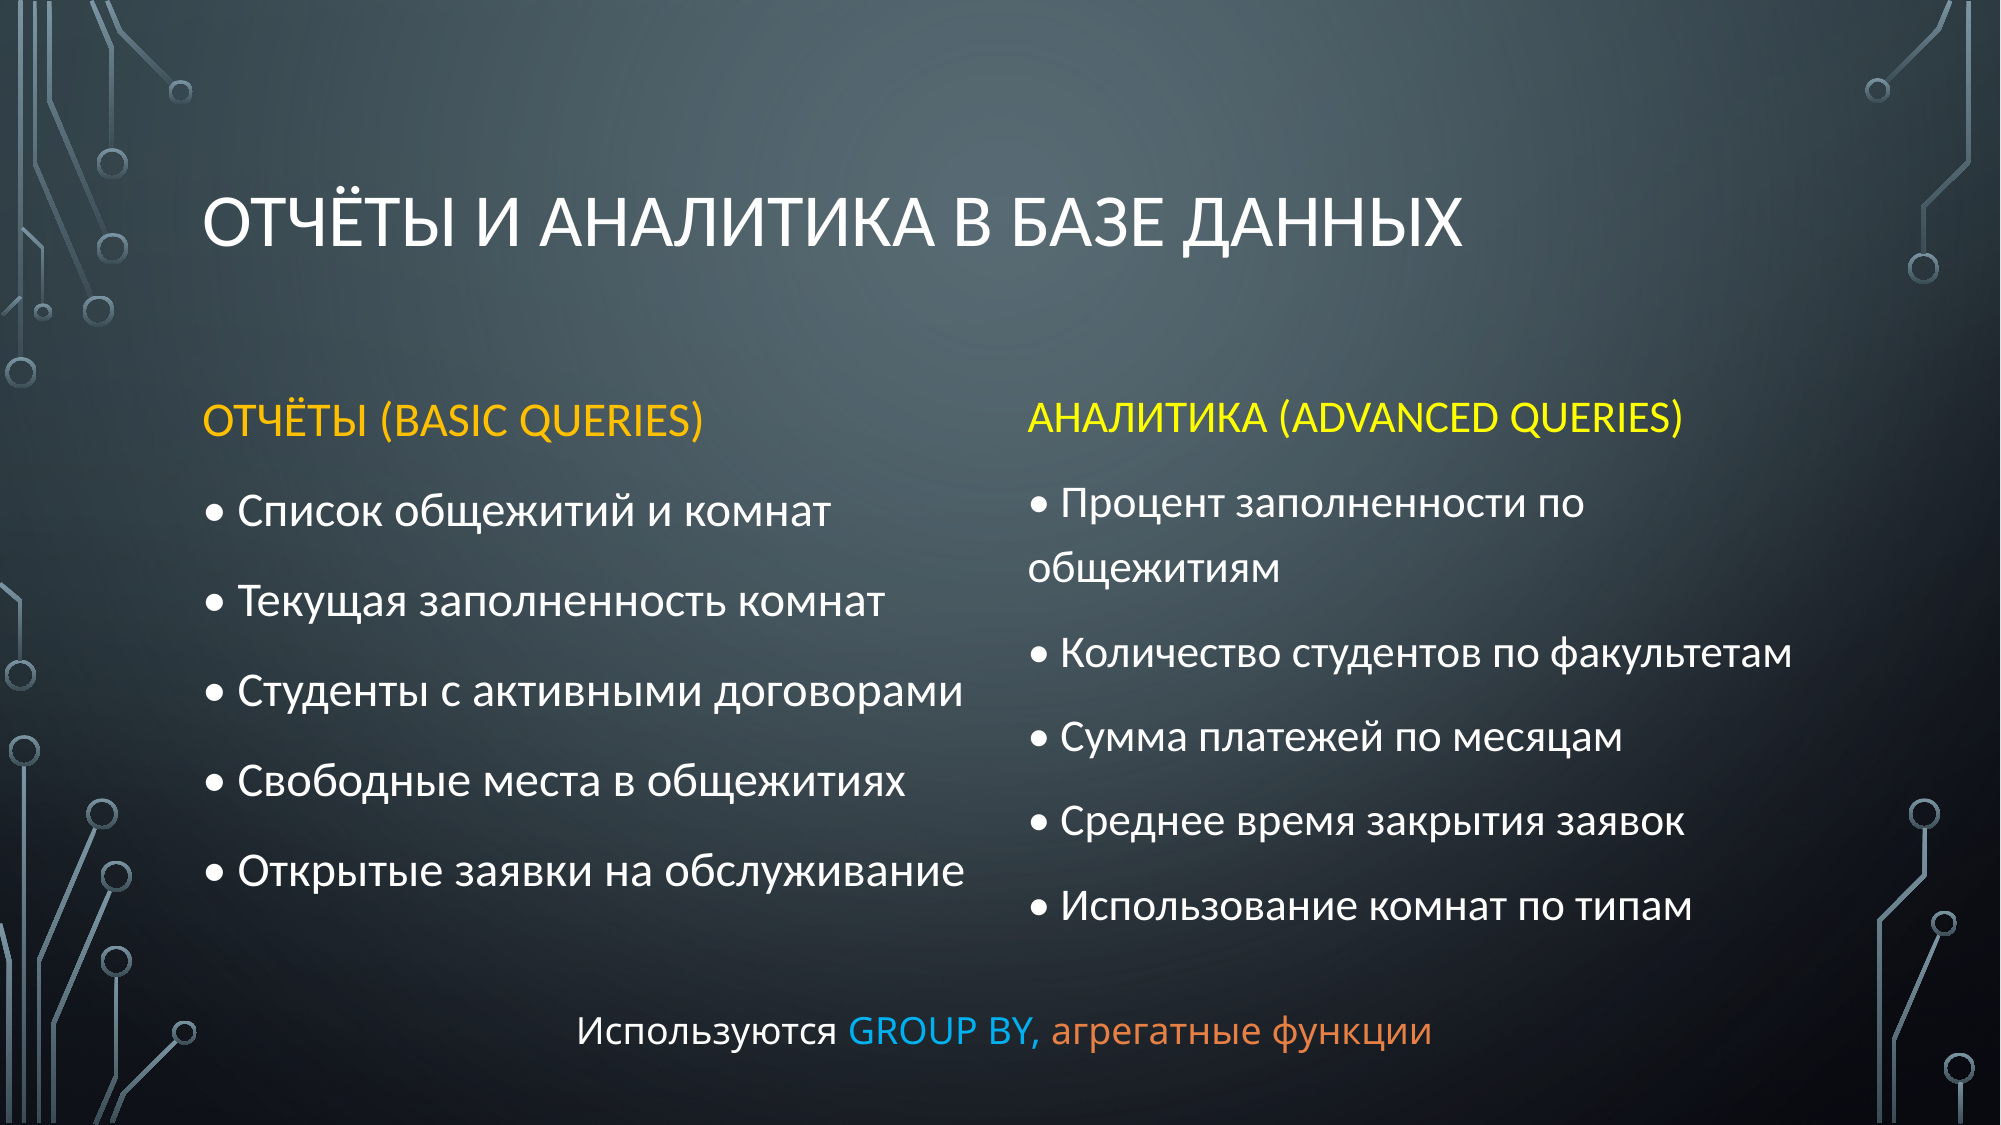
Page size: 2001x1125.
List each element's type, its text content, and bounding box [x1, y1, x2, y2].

list АНАЛИТИКА (ADVANCED QUERIES) • Процент заполненности по общежитиям • Количество студентов по факультетам • Сумма платежей по месяцам • Среднее время закрытия заявок • Использование комнат по типам [1012, 369, 1813, 950]
list ОТЧЁТЫ (BASIC QUERIES) • Список общежитий и комнат • Текущая заполненность комнат • Студенты с активными договорами • Свободные места в общежитиях • Открытые заявки на обслуживание [187, 369, 988, 950]
title ОТЧЁТЫ И АНАЛИТИКА В БАЗЕ ДАННЫХ [187, 101, 1813, 344]
text_box Используются GROUP BY, агрегатные функции [561, 1000, 1563, 1060]
